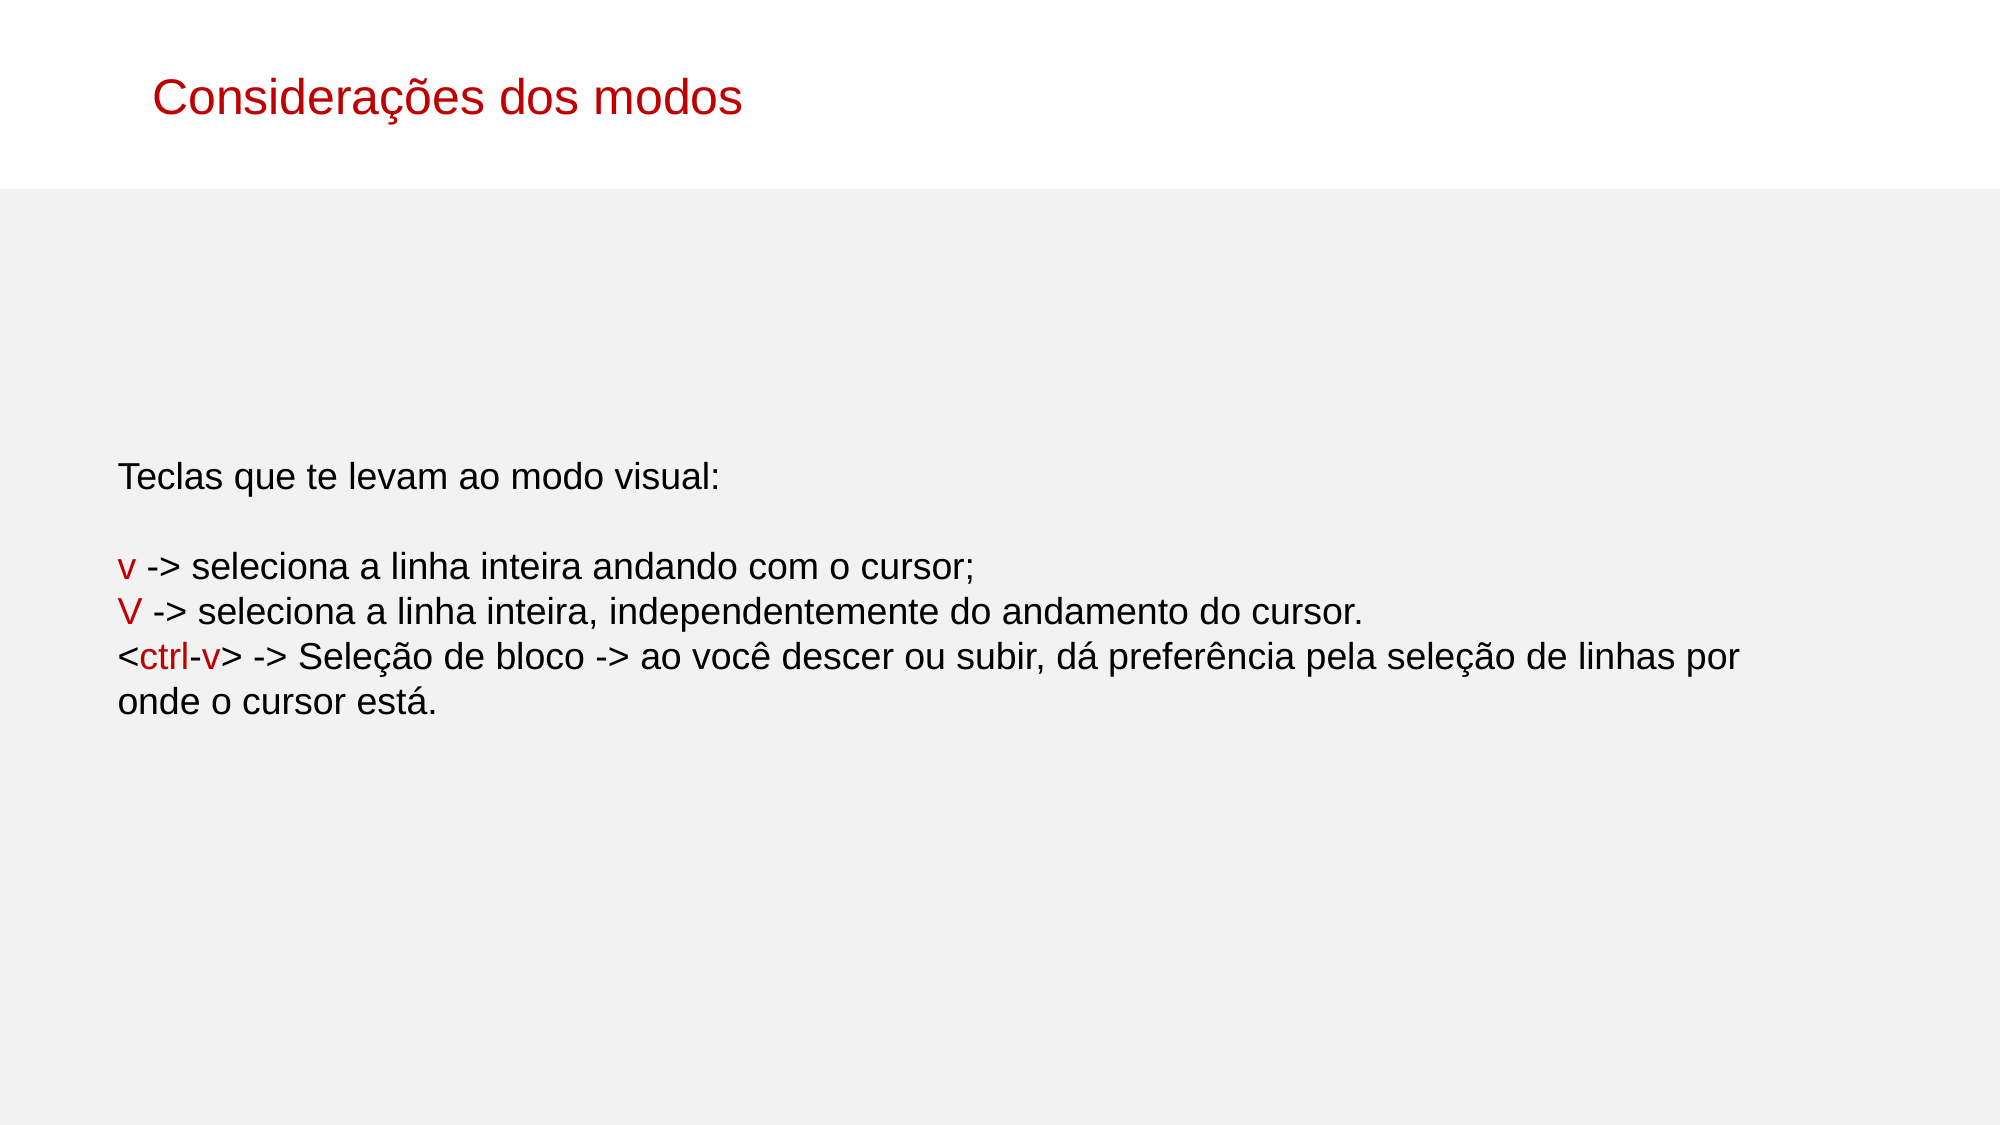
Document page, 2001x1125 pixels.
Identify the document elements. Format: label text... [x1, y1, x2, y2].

text_box Considerações dos modos [137, 59, 1863, 137]
text_box Teclas que te levam ao modo visual: v -> seleciona a linha inteira andando com o cursor; V -> seleciona a linha inteira, independentemente do andamento do cursor. <ctrl-v> -> Seleção de bloco -> ao você descer ou subir, dá preferência pela seleção de linhas por onde o cursor está. [102, 445, 1774, 730]
